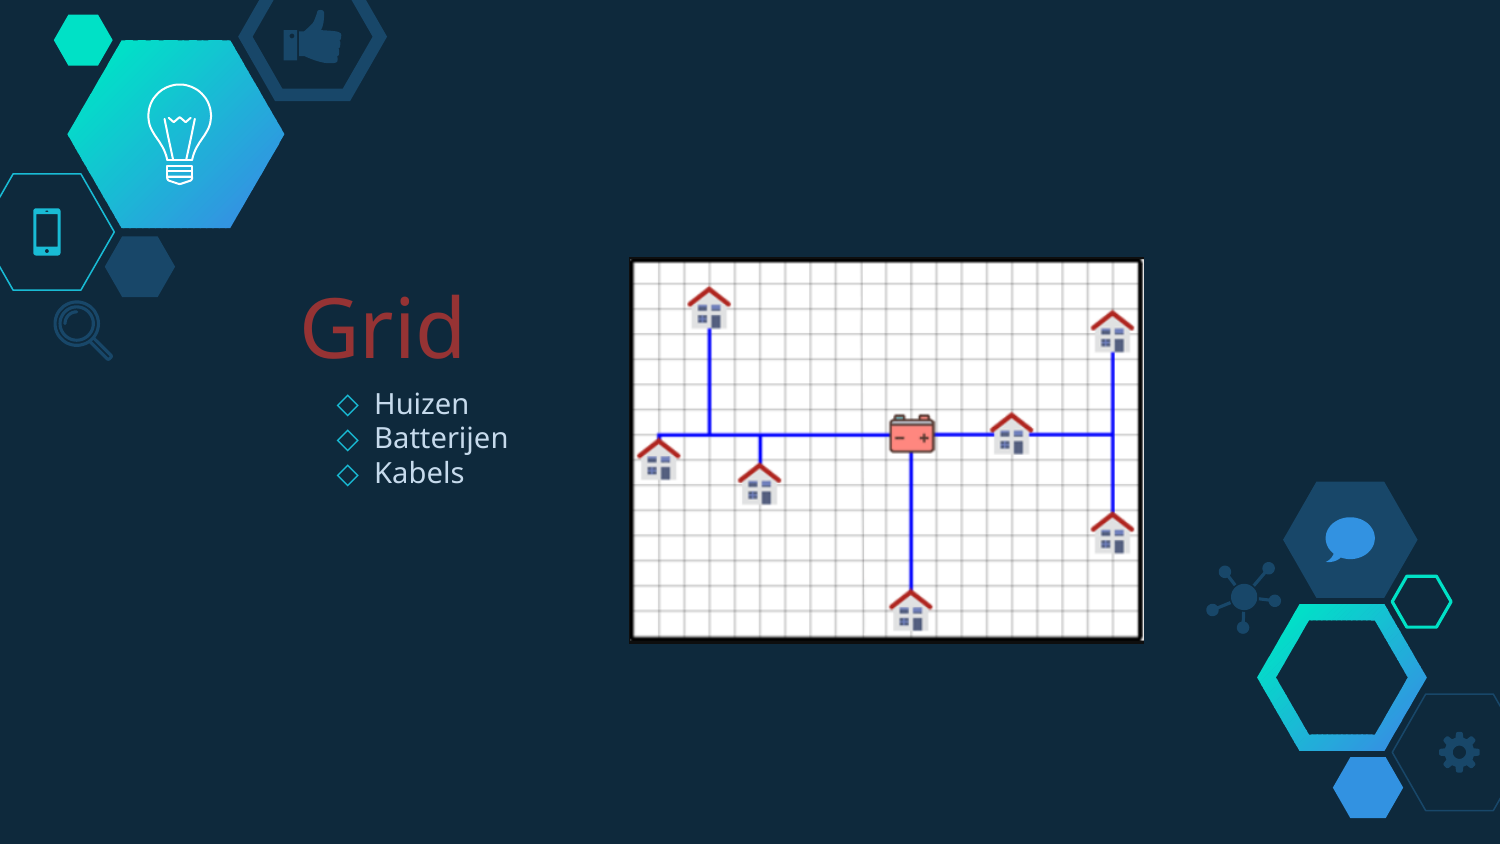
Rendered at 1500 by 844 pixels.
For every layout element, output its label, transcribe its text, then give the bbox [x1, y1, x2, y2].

list Huizen Batterijen Kabels [284, 369, 624, 643]
title Grid [284, 284, 624, 369]
picture [629, 256, 1144, 644]
